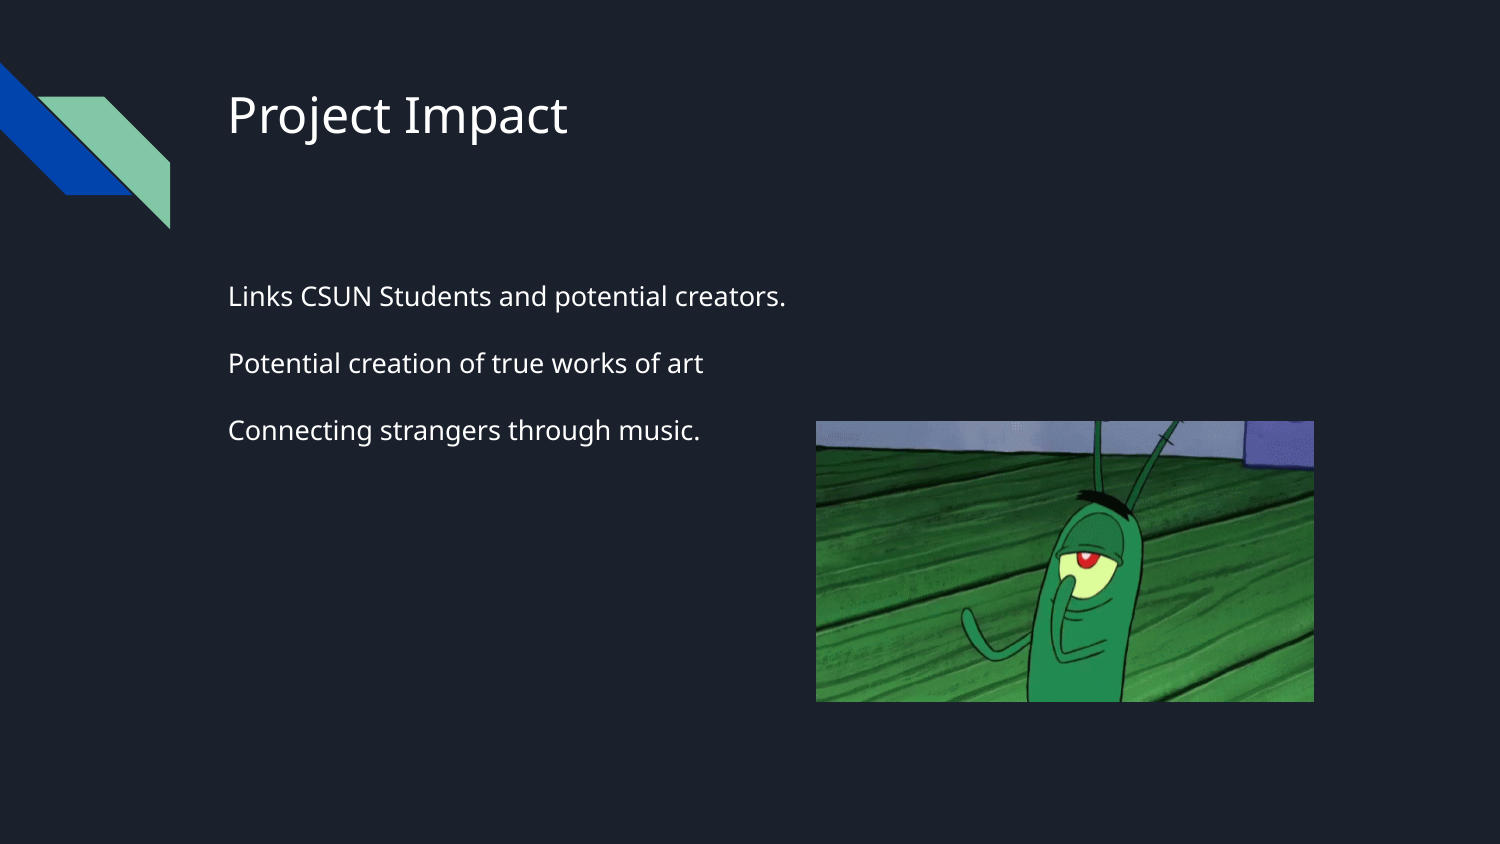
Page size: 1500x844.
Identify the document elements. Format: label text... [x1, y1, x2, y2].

list Links CSUN Students and potential creators. Potential creation of true works of art Connecting strangers through music. [212, 257, 1368, 735]
title Project Impact [212, 64, 1368, 215]
picture [815, 421, 1314, 702]
